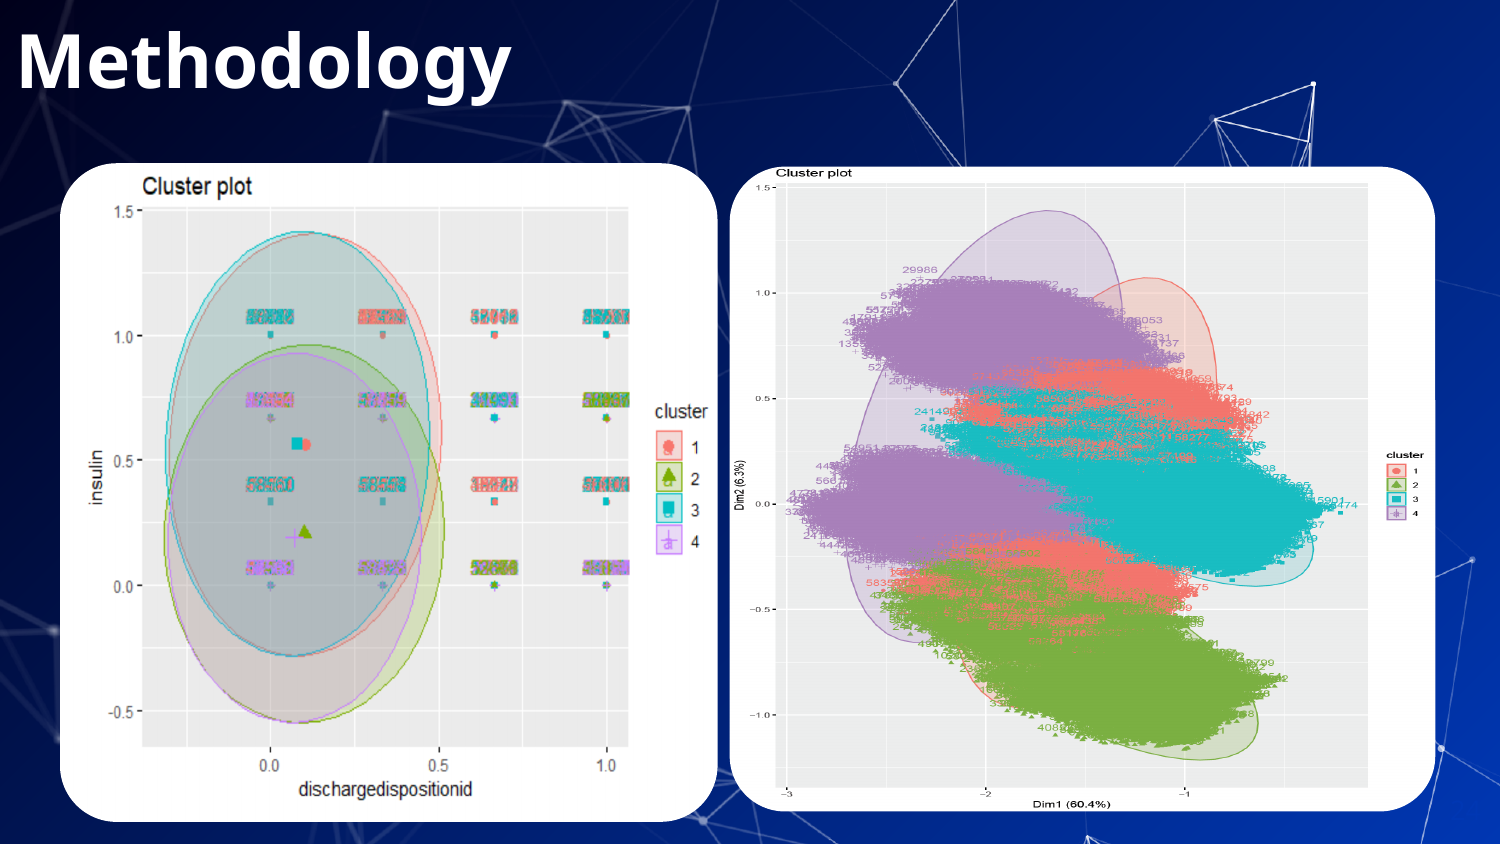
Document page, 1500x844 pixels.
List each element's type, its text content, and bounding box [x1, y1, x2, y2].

title Methodology [15, 10, 1004, 104]
slide_number 24 [1391, 779, 1482, 844]
picture [0, 0, 1500, 844]
